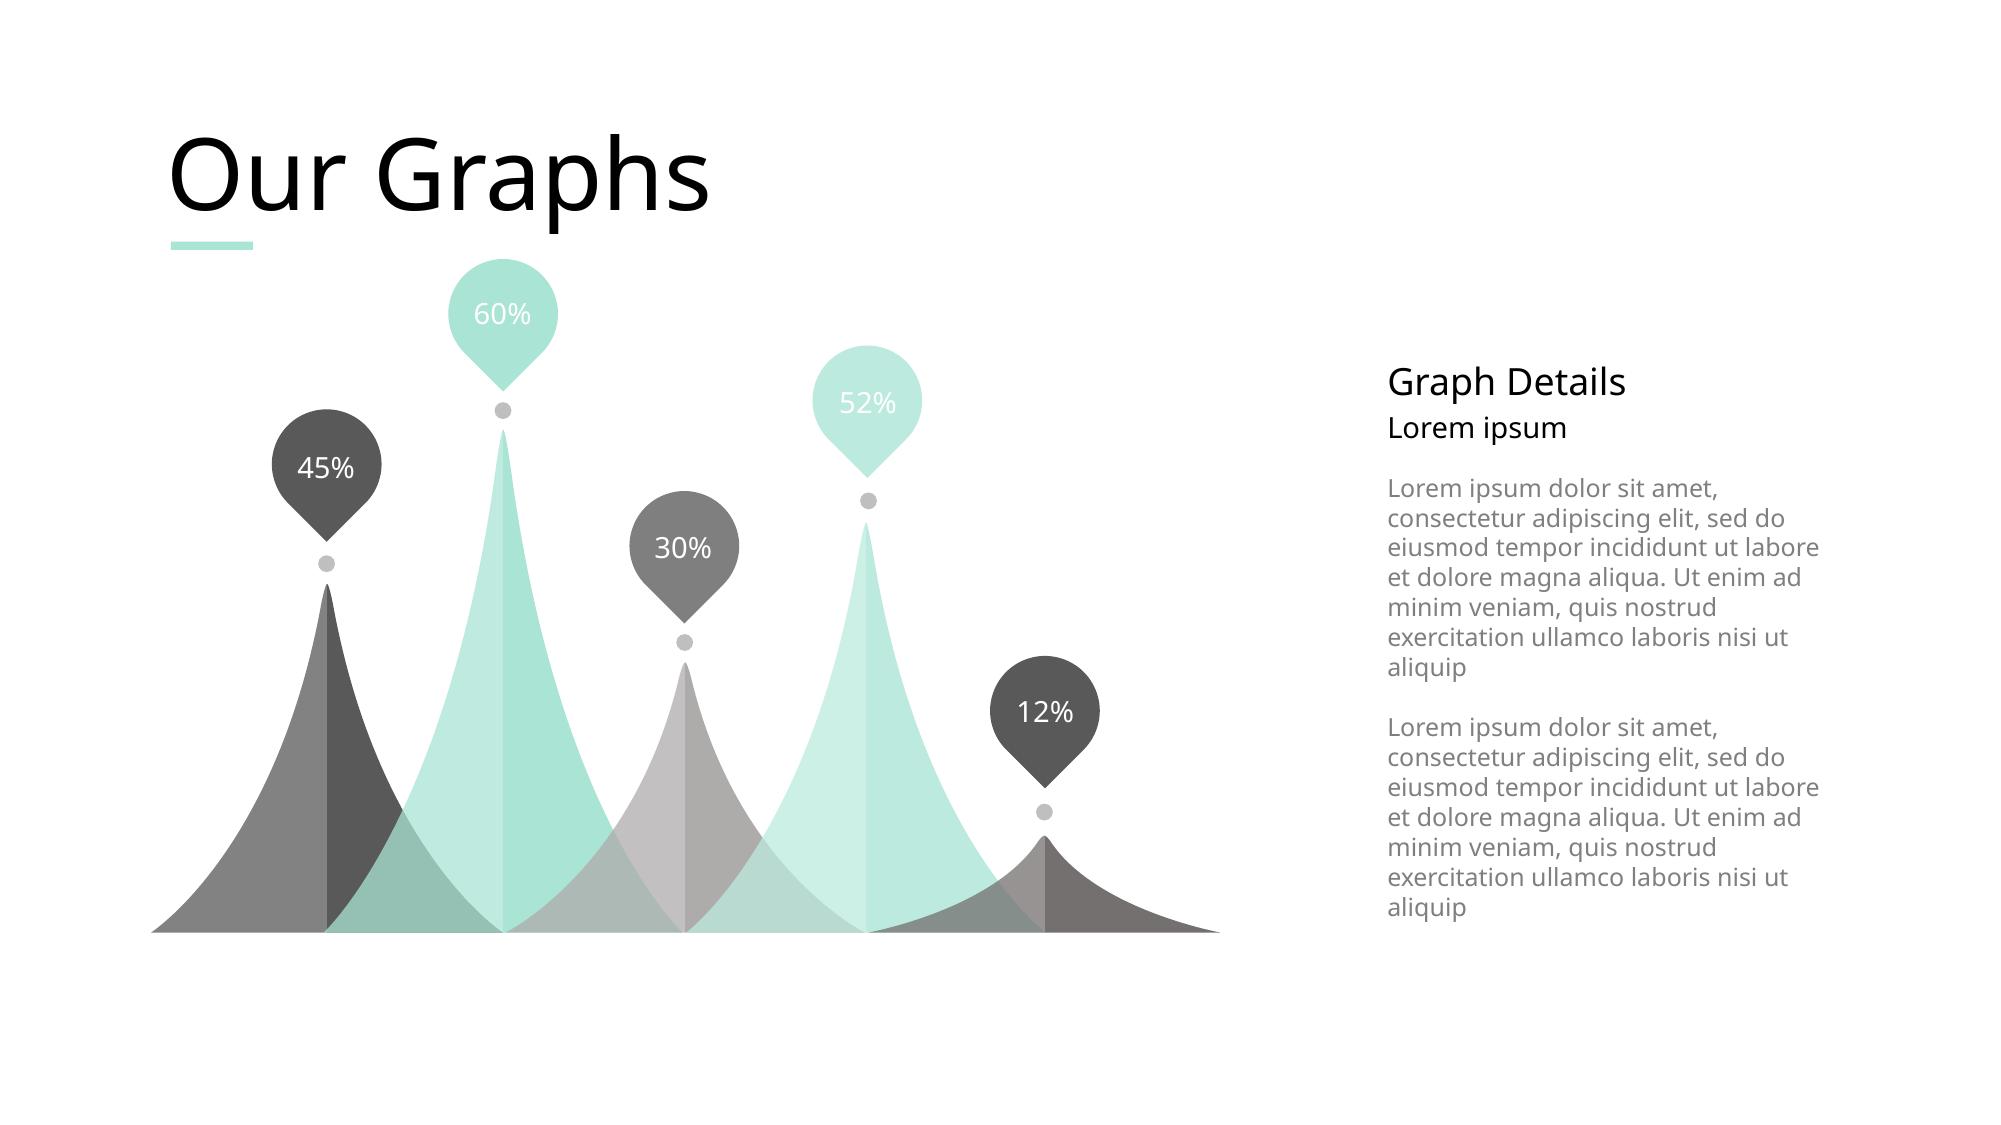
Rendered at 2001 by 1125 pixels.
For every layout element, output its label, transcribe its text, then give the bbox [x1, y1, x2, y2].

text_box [425, 235, 581, 392]
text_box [789, 322, 946, 479]
text_box Our Graphs [151, 102, 944, 239]
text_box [606, 467, 763, 624]
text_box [966, 632, 1123, 789]
text_box [860, 492, 877, 510]
text_box Lorem ipsum dolor sit amet, consectetur adipiscing elit, sed do eiusmod tempor incididunt ut labore et dolore magna aliqua. Ut enim ad minim veniam, quis nostrud exercitation ullamco laboris nisi ut aliquip Lorem ipsum dolor sit amet, consectetur adipiscing elit, sed do eiusmod tempor incididunt ut labore et dolore magna aliqua. Ut enim ad minim veniam, quis nostrud exercitation ullamco laboris nisi ut aliquip [1372, 464, 1862, 844]
text_box Lorem ipsum [1372, 401, 1833, 453]
text_box [494, 402, 512, 420]
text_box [323, 429, 683, 933]
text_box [868, 835, 1221, 933]
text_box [150, 583, 318, 933]
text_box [505, 662, 680, 933]
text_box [685, 522, 1046, 933]
text_box [170, 241, 253, 250]
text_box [248, 386, 405, 542]
text_box Graph Details [1372, 350, 1833, 401]
